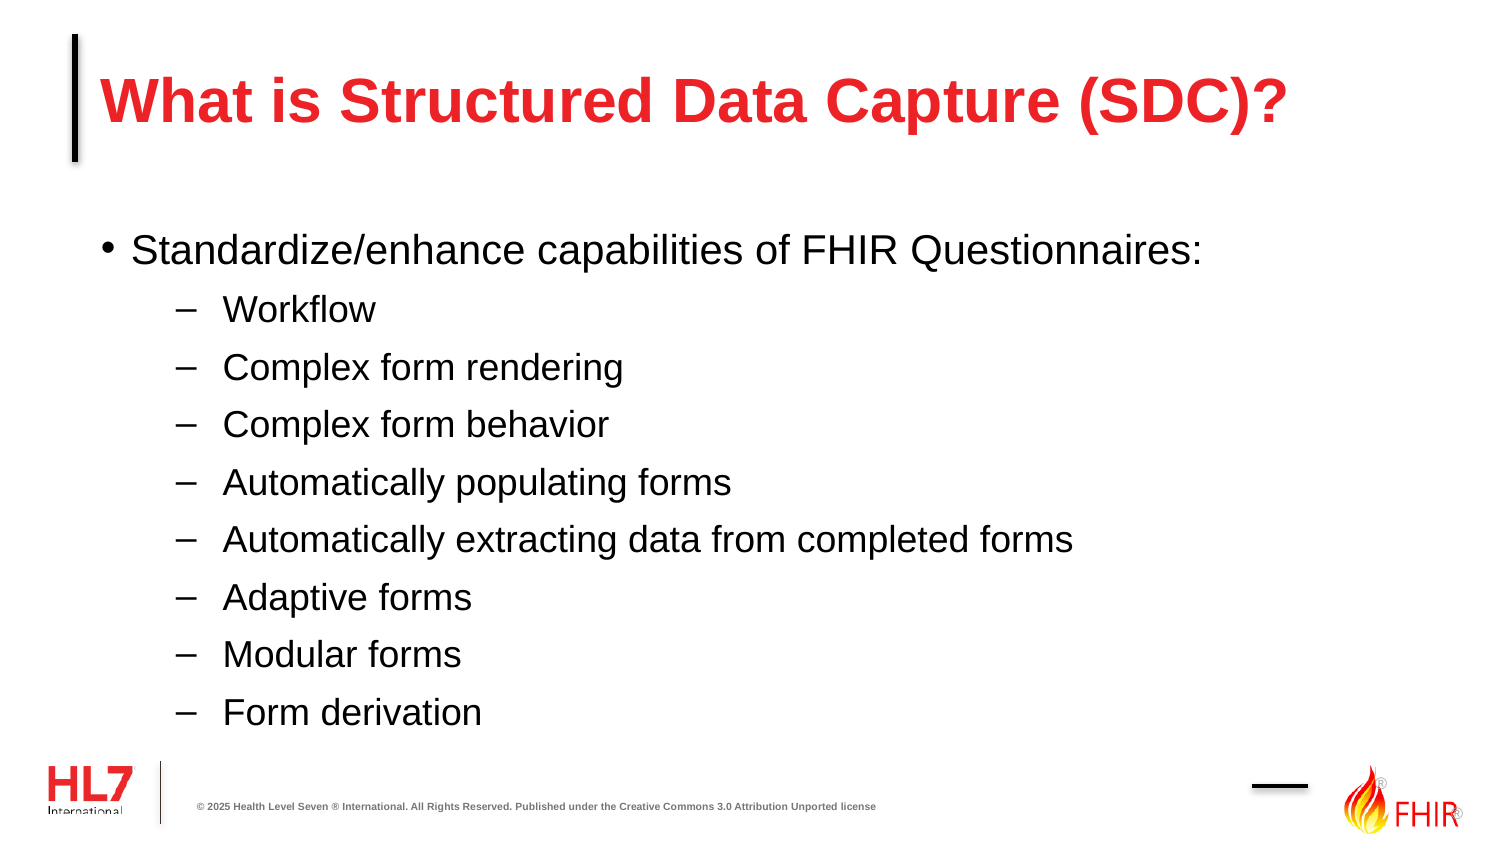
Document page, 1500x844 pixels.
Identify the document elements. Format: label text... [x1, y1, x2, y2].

title What is Structured Data Capture (SDC)? [100, 33, 1451, 163]
picture [1339, 760, 1463, 837]
list Standardize/enhance capabilities of FHIR Questionnaires: Workflow Complex form rendering Complex form behavior Automatically populating forms Automatically extracting data from completed forms Adaptive forms Modular forms Form derivation [100, 222, 1451, 731]
footer © 2025 Health Level Seven ® International. All Rights Reserved. Published under the Creative Commons 3.0 Attribution Unported license [196, 786, 941, 813]
